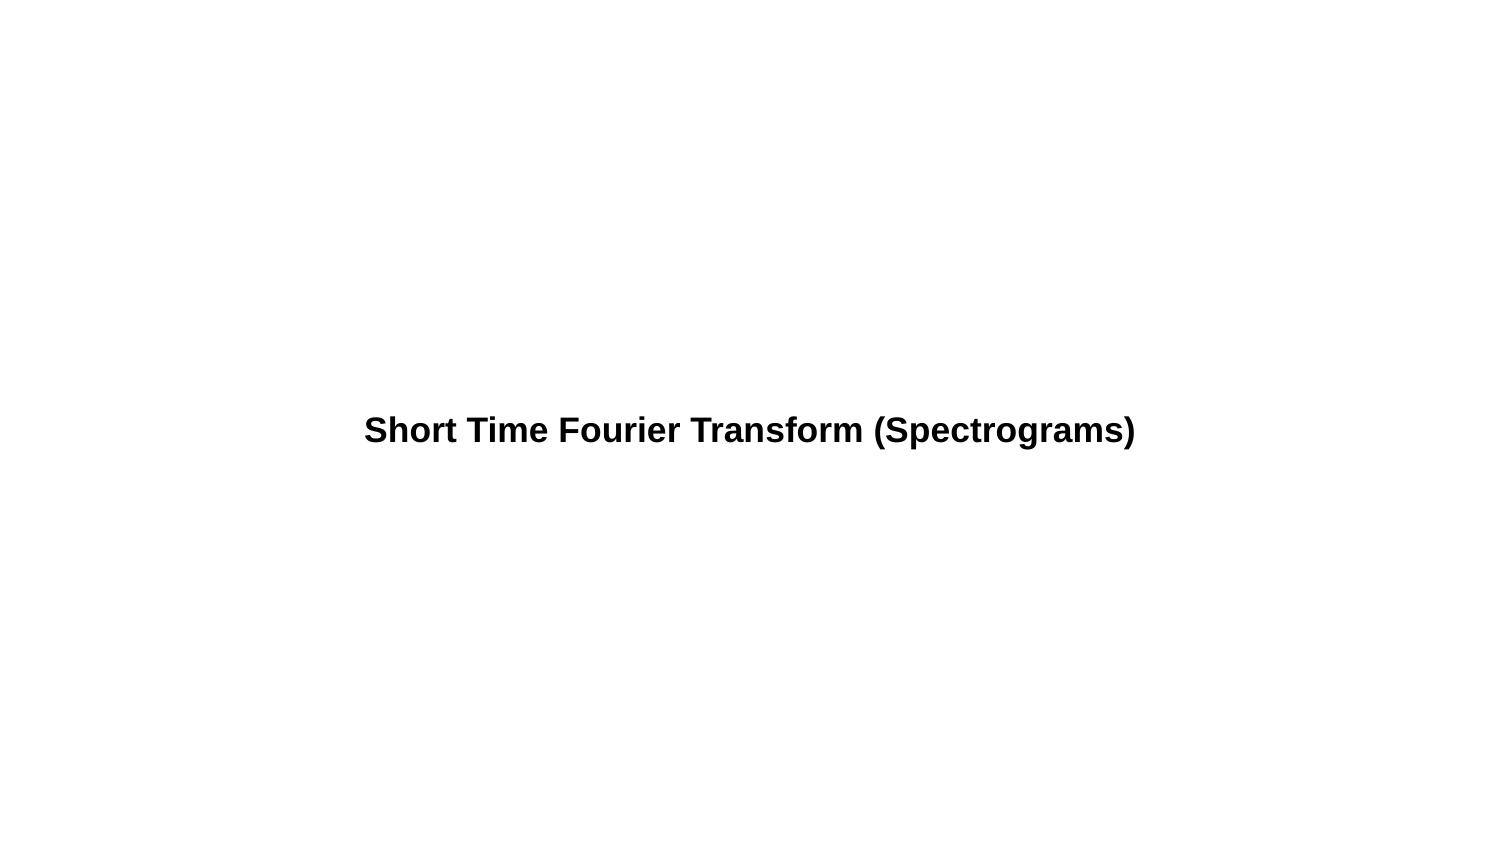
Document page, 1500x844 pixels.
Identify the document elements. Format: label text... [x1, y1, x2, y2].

text_box Short Time Fourier Transform (Spectrograms) [201, 385, 1299, 465]
